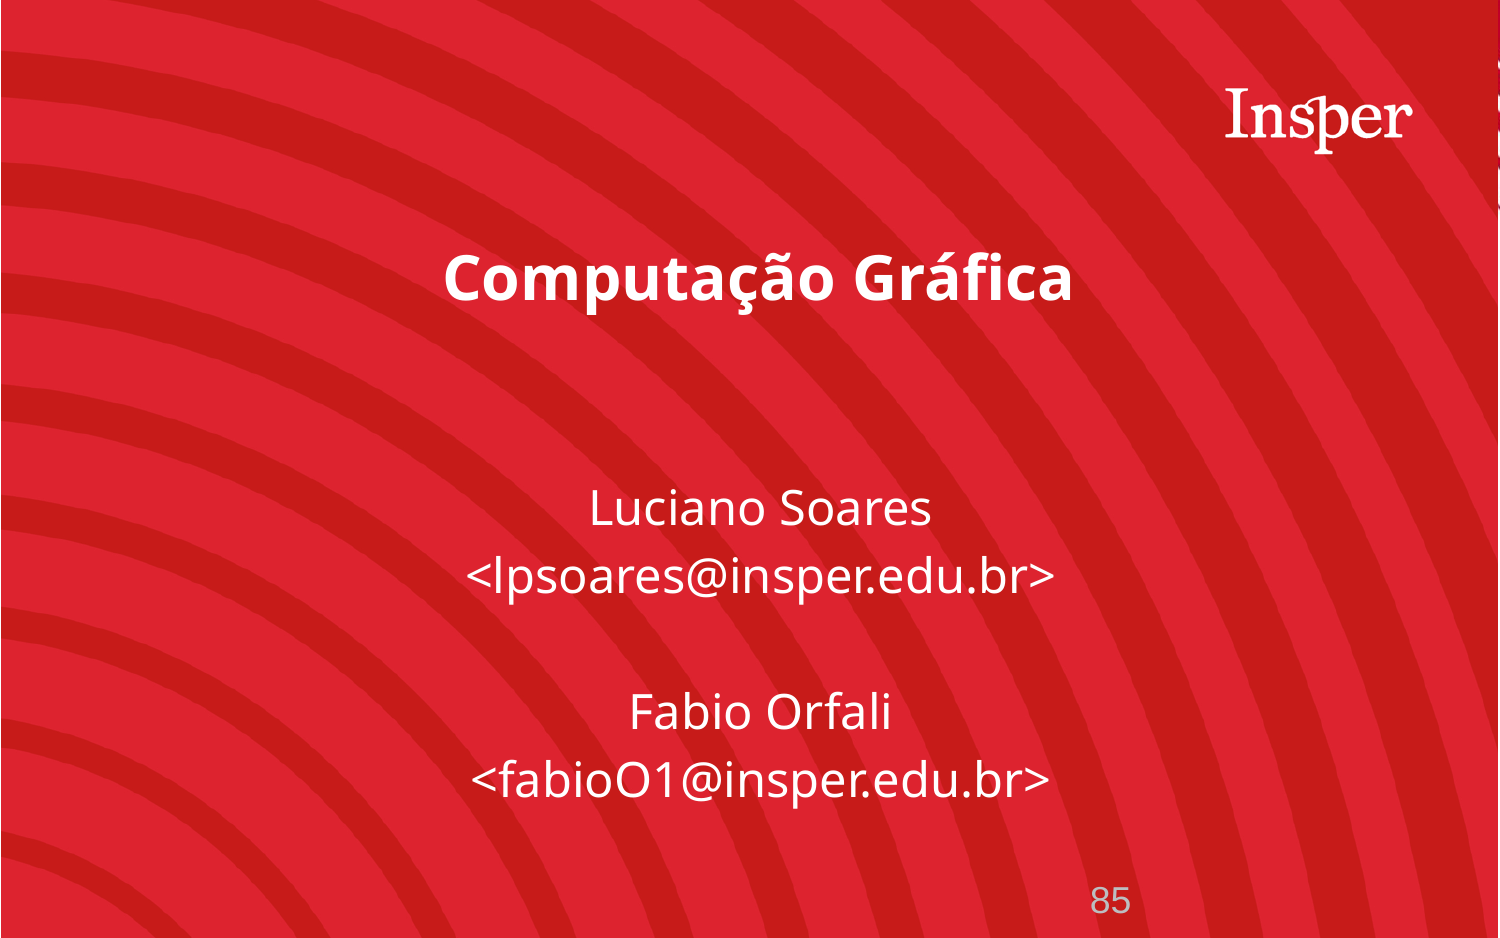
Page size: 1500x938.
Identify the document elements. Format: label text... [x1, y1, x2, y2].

picture [1, 0, 1500, 938]
list Luciano Soares <lpsoares@insper.edu.br> Fabio Orfali <fabioO1@insper.edu.br> [158, 468, 1364, 534]
slide_number 85 [1074, 868, 1425, 919]
list Computação Gráfica [156, 230, 1362, 328]
